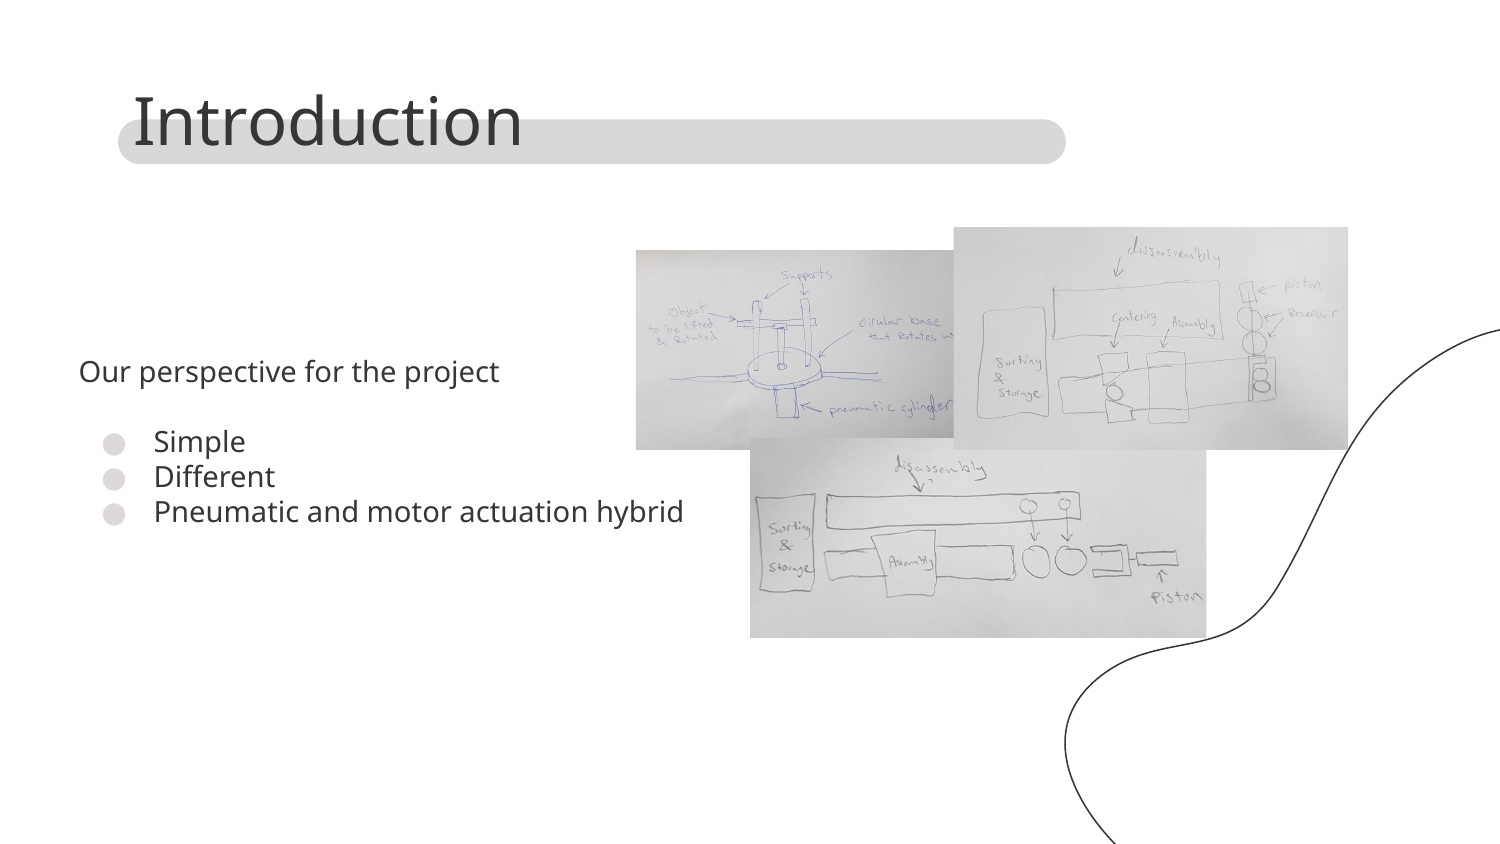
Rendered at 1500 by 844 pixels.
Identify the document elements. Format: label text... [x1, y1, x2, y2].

picture [635, 226, 1349, 767]
list Our perspective for the project Simple Different Pneumatic and motor actuation hybrid [63, 338, 873, 656]
title Introduction [118, 63, 1382, 165]
